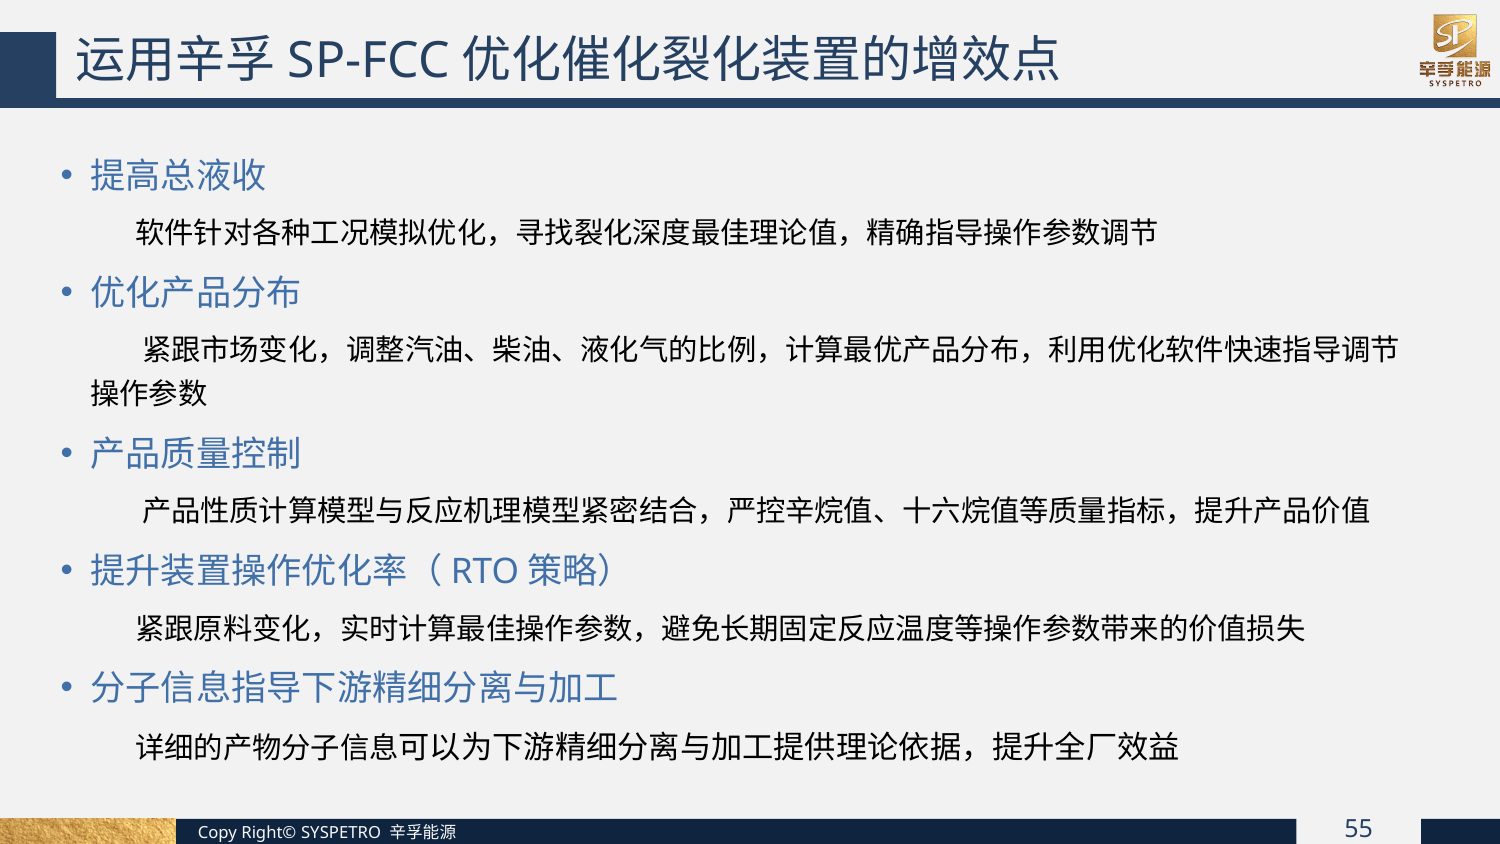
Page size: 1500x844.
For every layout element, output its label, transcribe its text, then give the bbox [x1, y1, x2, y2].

list 运用辛孚SP-FCC优化催化裂化装置的增效点 [71, 19, 1389, 96]
picture [0, 818, 176, 844]
picture [1416, 11, 1494, 89]
list 提高总液收 软件针对各种工况模拟优化，寻找裂化深度最佳理论值，精确指导操作参数调节 优化产品分布 紧跟市场变化，调整汽油、柴油、液化气的比例，计算最优产品分布，利用优化软件快速指导调节操作参数 产品质量控制 产品性质计算模型与反应机理模型紧密结合，严控辛烷值、十六烷值等质量指标，提升产品价值 提升装置操作优化率（RTO策略） 紧跟原料变化，实时计算最佳操作参数，避免长期固定反应温度等操作参数带来的价值损失 分子信息指导下游精细分离与加工 详细的产物分子信息可以为下游精细分离与加工提供理论依据，提升全厂效益 [55, 137, 1422, 777]
